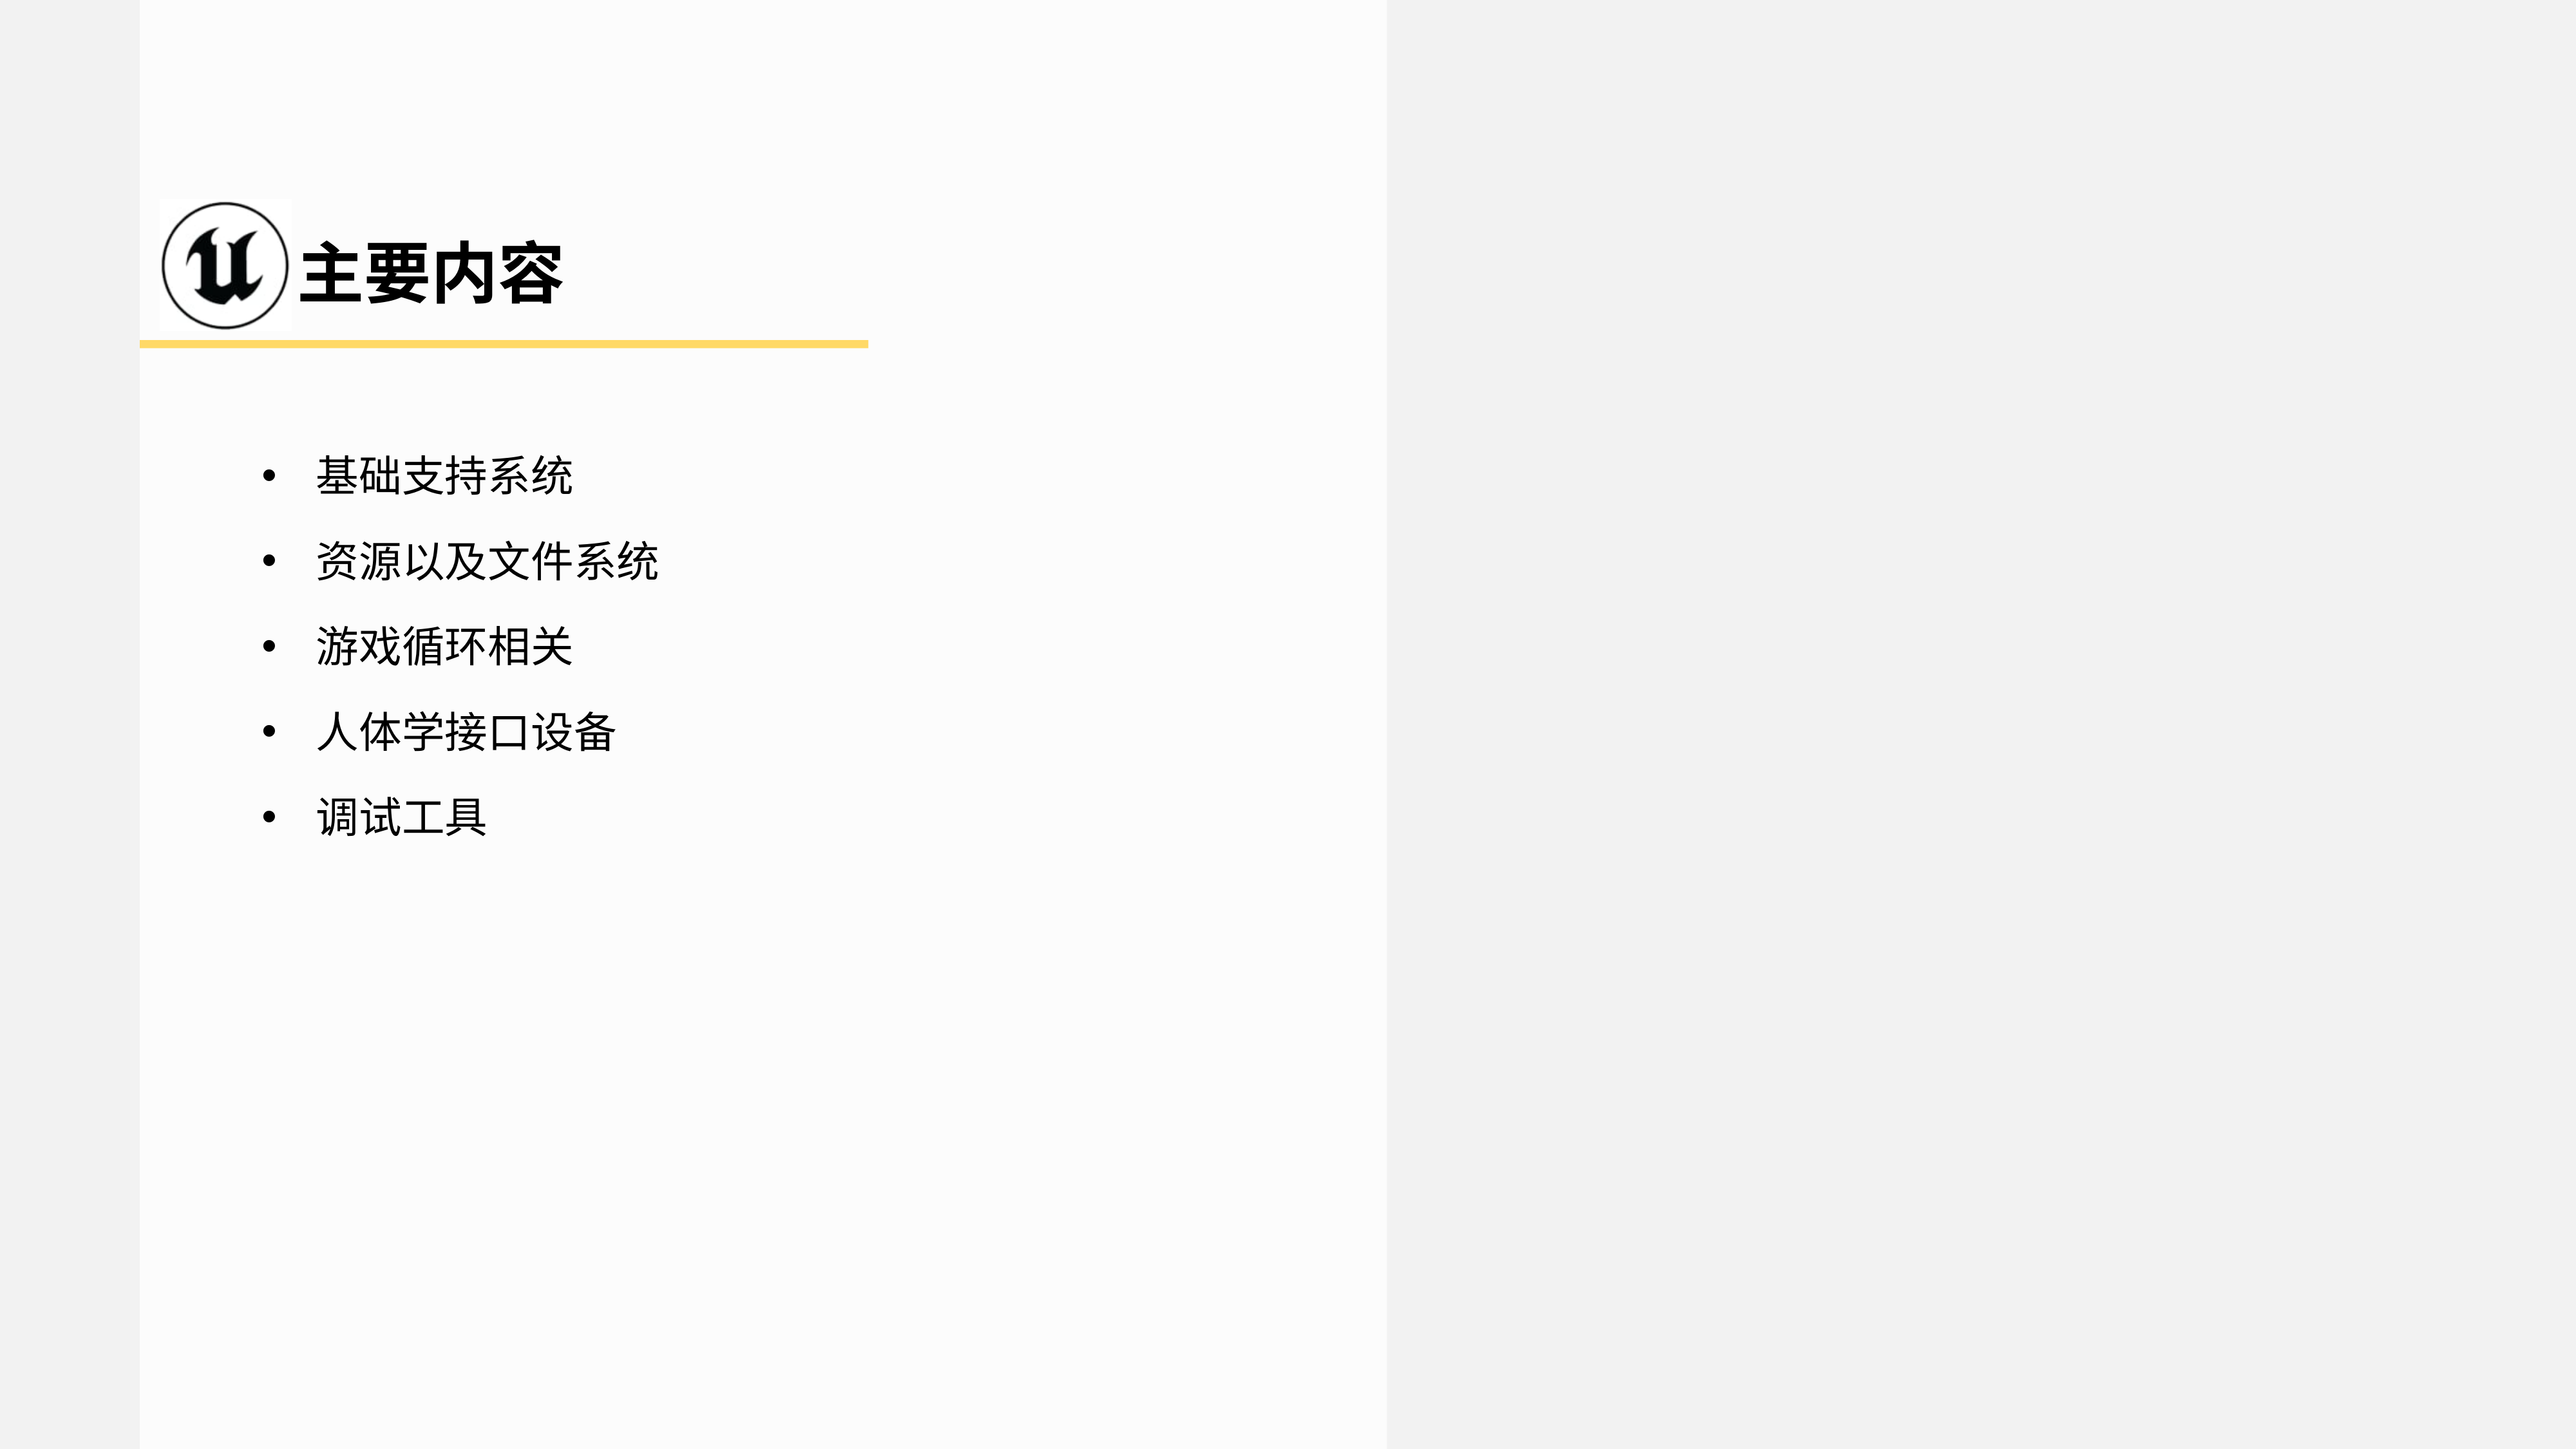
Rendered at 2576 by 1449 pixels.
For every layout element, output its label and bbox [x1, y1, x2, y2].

picture [160, 199, 292, 331]
text_box [139, 0, 1387, 1449]
